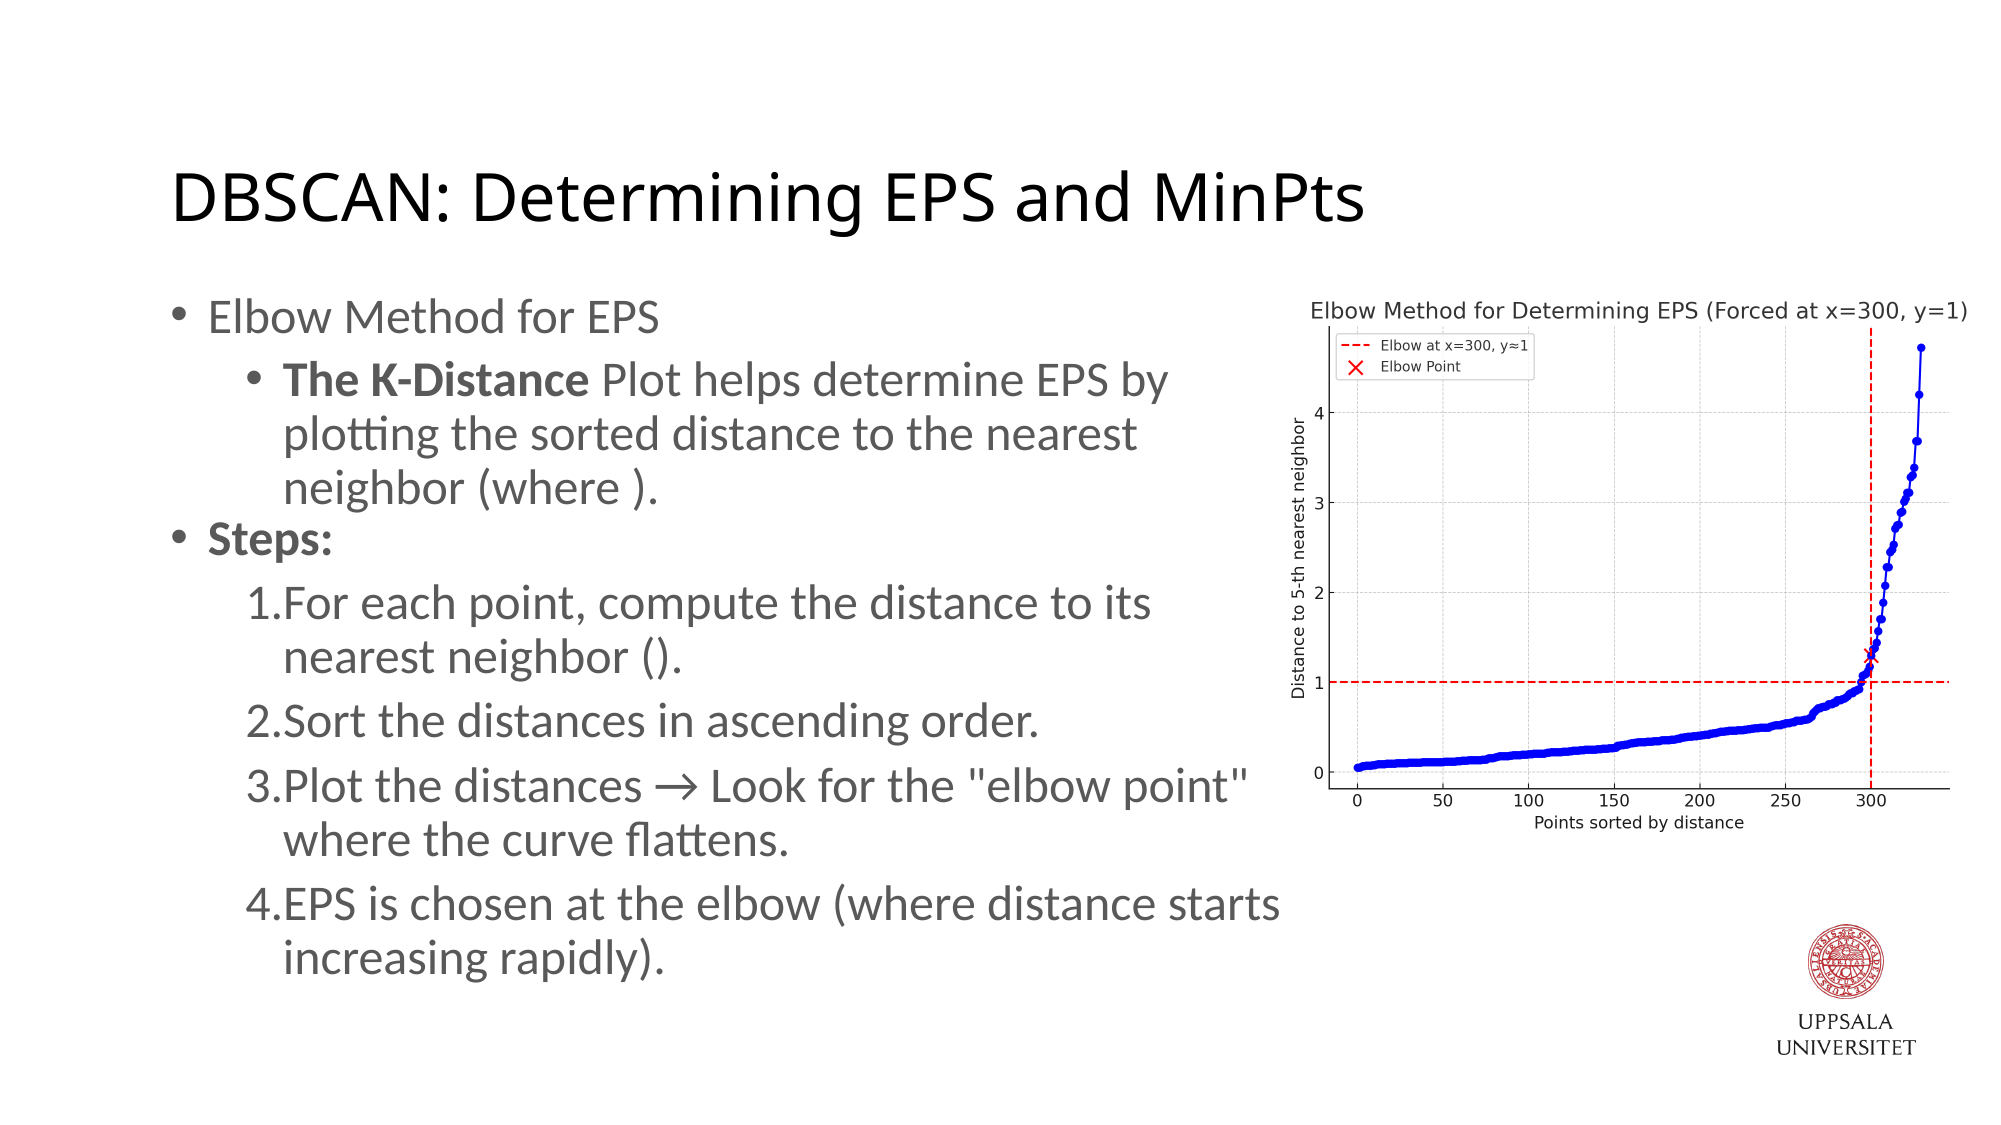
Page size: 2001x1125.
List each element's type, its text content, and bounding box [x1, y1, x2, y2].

title DBSCAN: Determining EPS and MinPts [155, 137, 1710, 255]
picture [1777, 924, 1916, 1055]
picture [1281, 291, 1978, 842]
